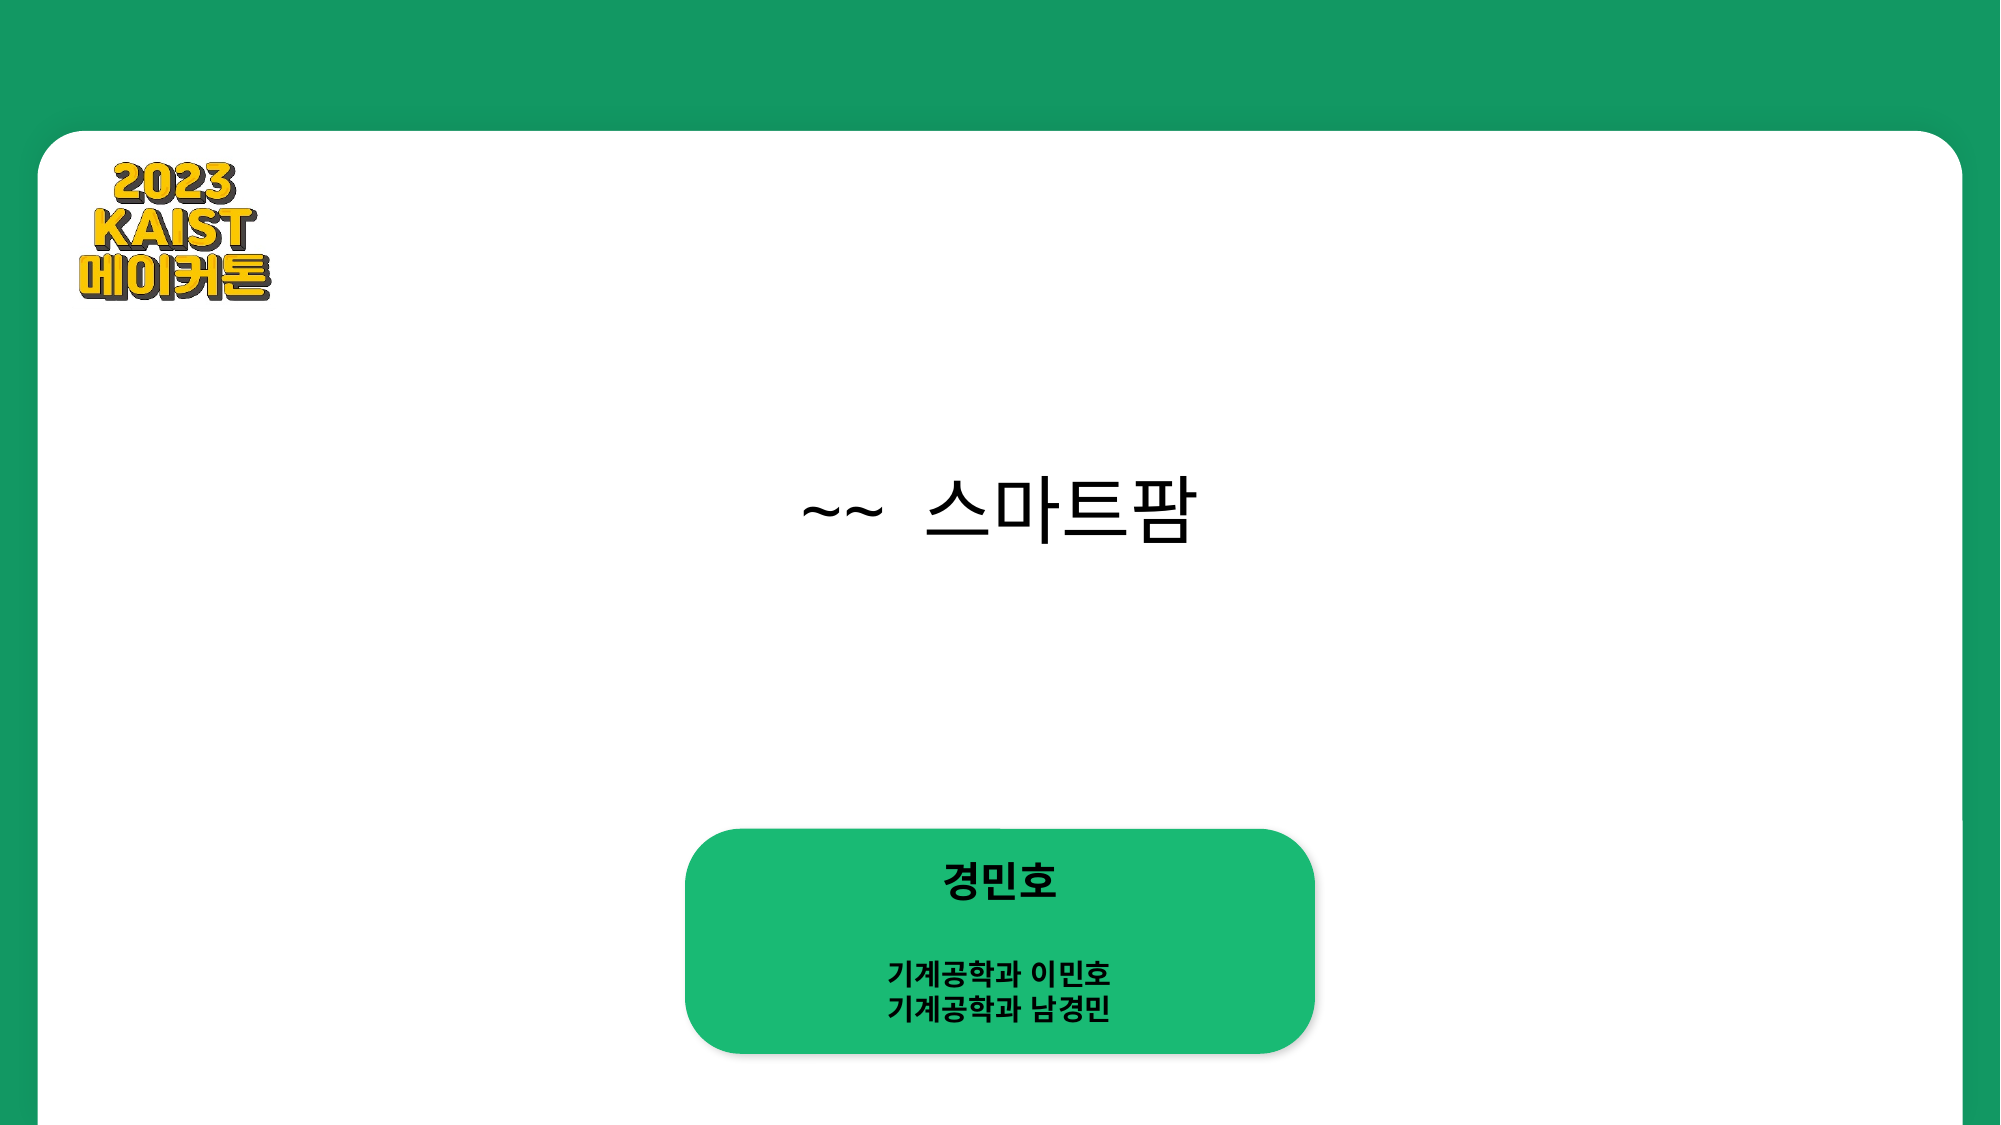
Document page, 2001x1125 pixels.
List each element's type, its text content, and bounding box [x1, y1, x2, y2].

text_box ~~ 스마트팜 [551, 456, 1448, 562]
text_box 경민호 기계공학과 이민호 기계공학과 남경민 [684, 827, 1316, 1055]
picture [72, 156, 276, 310]
text_box [36, 129, 1964, 1125]
